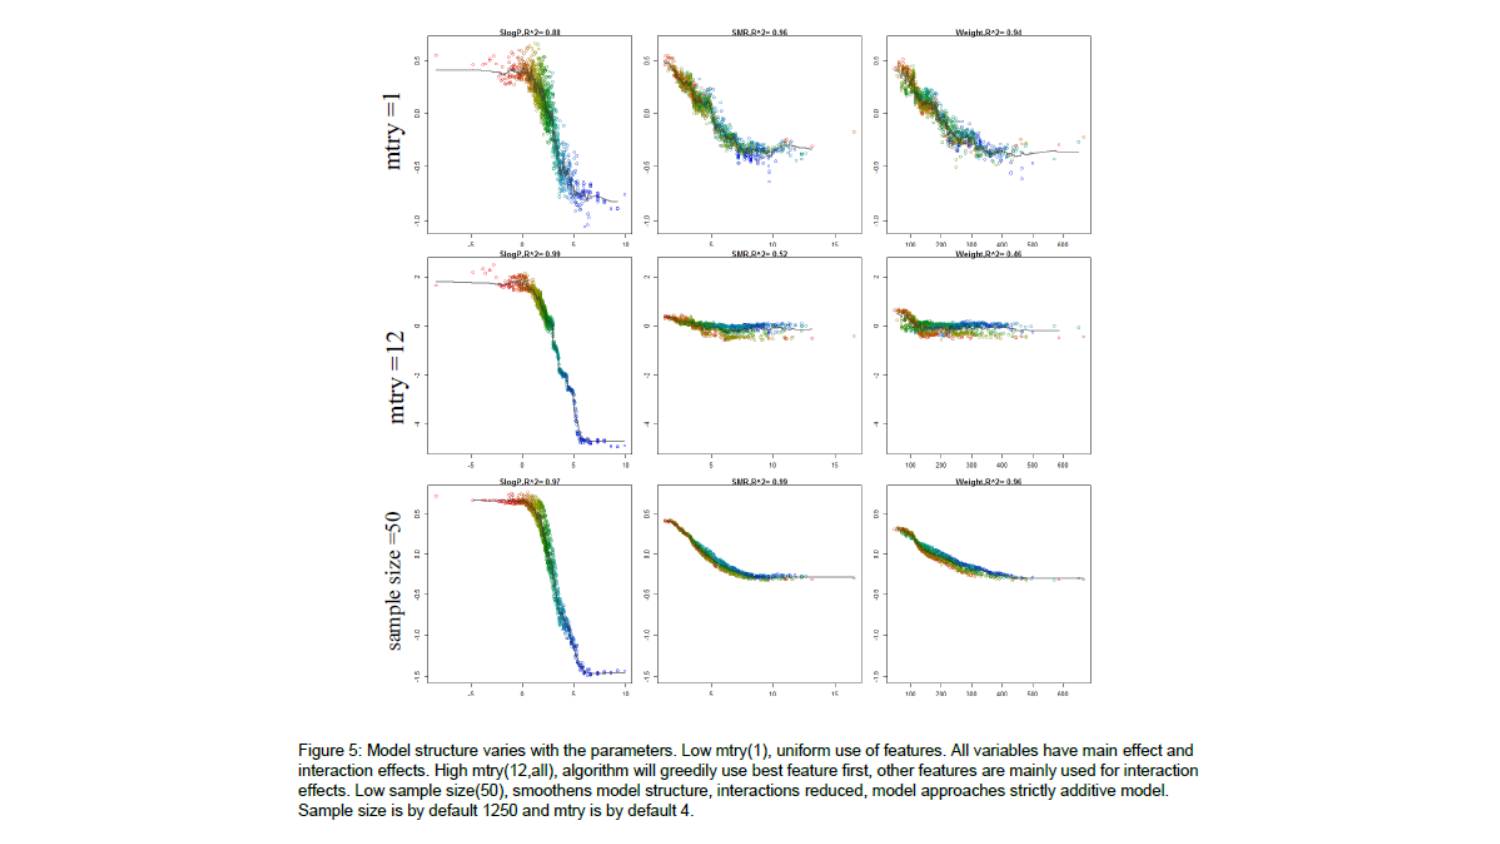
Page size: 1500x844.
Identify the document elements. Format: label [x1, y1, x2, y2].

picture [292, 14, 1208, 830]
